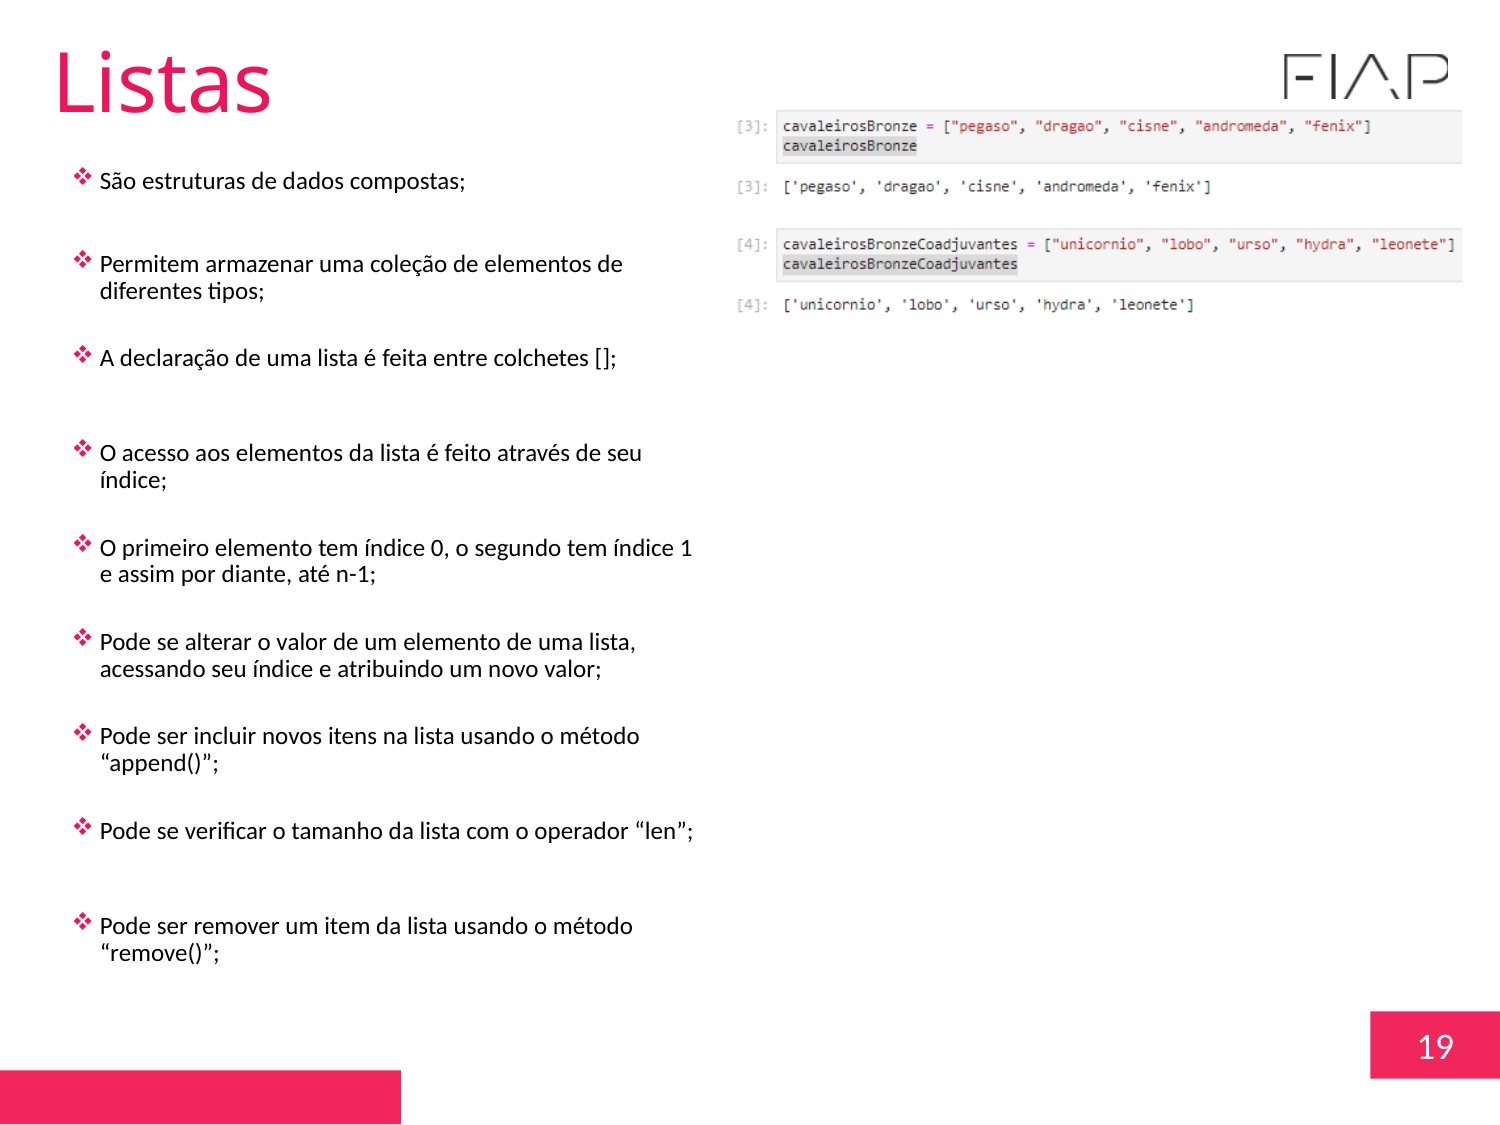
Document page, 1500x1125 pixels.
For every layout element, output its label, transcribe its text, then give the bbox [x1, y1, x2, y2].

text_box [64, 622, 714, 693]
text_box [64, 716, 714, 787]
text_box Listas [37, 21, 1152, 137]
picture [729, 101, 1463, 327]
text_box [64, 160, 714, 231]
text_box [64, 527, 714, 598]
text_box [64, 905, 714, 976]
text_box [64, 243, 714, 315]
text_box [64, 811, 714, 882]
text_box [64, 338, 714, 409]
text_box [64, 433, 714, 504]
